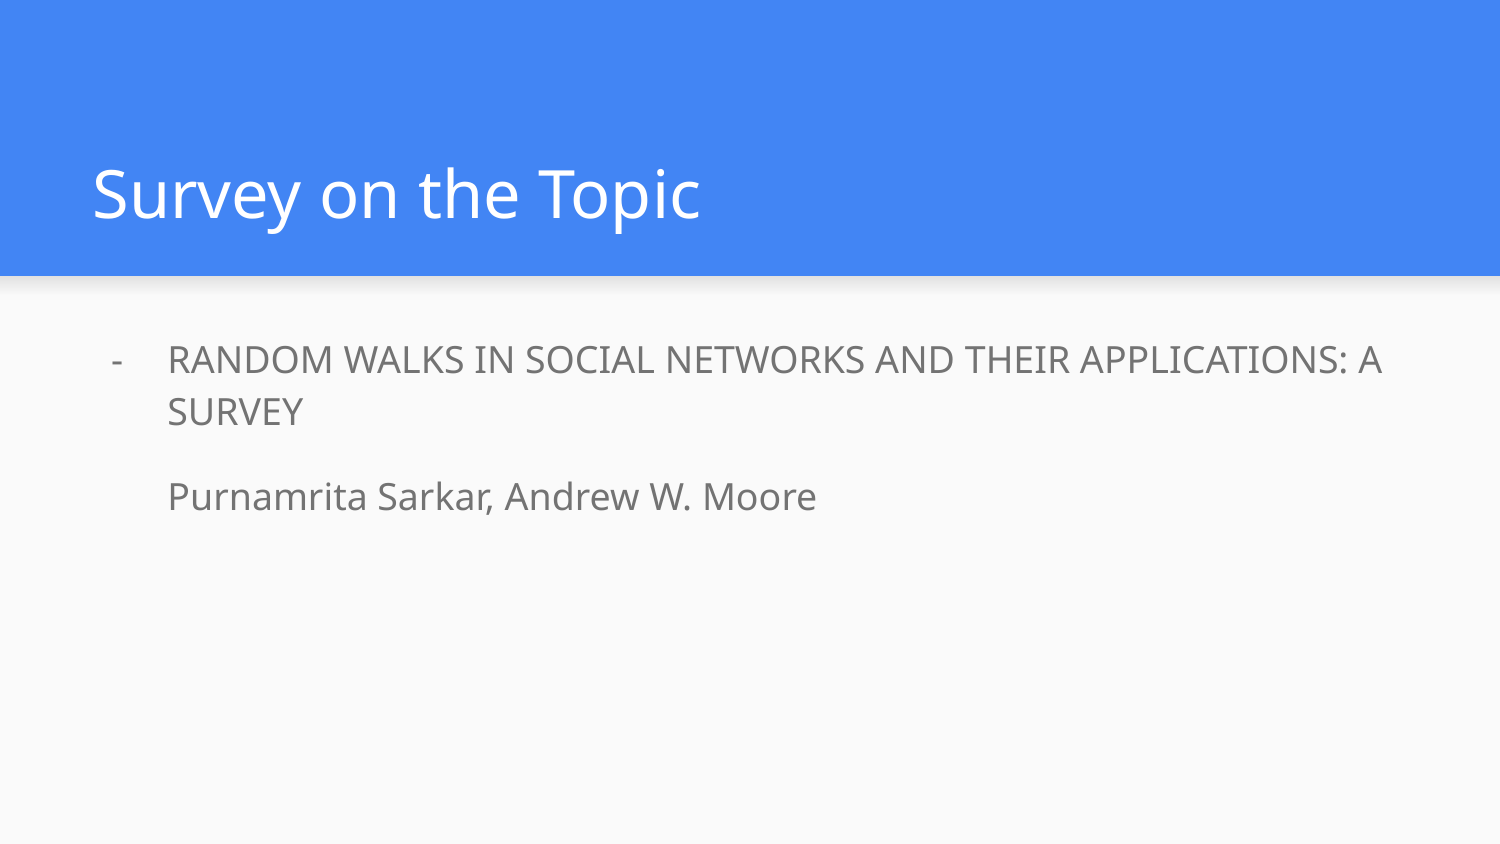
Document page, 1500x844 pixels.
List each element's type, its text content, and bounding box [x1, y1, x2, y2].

title Survey on the Topic [77, 121, 1427, 248]
list RANDOM WALKS IN SOCIAL NETWORKS AND THEIR APPLICATIONS: A SURVEY Purnamrita Sarkar, Andrew W. Moore [77, 314, 1427, 760]
